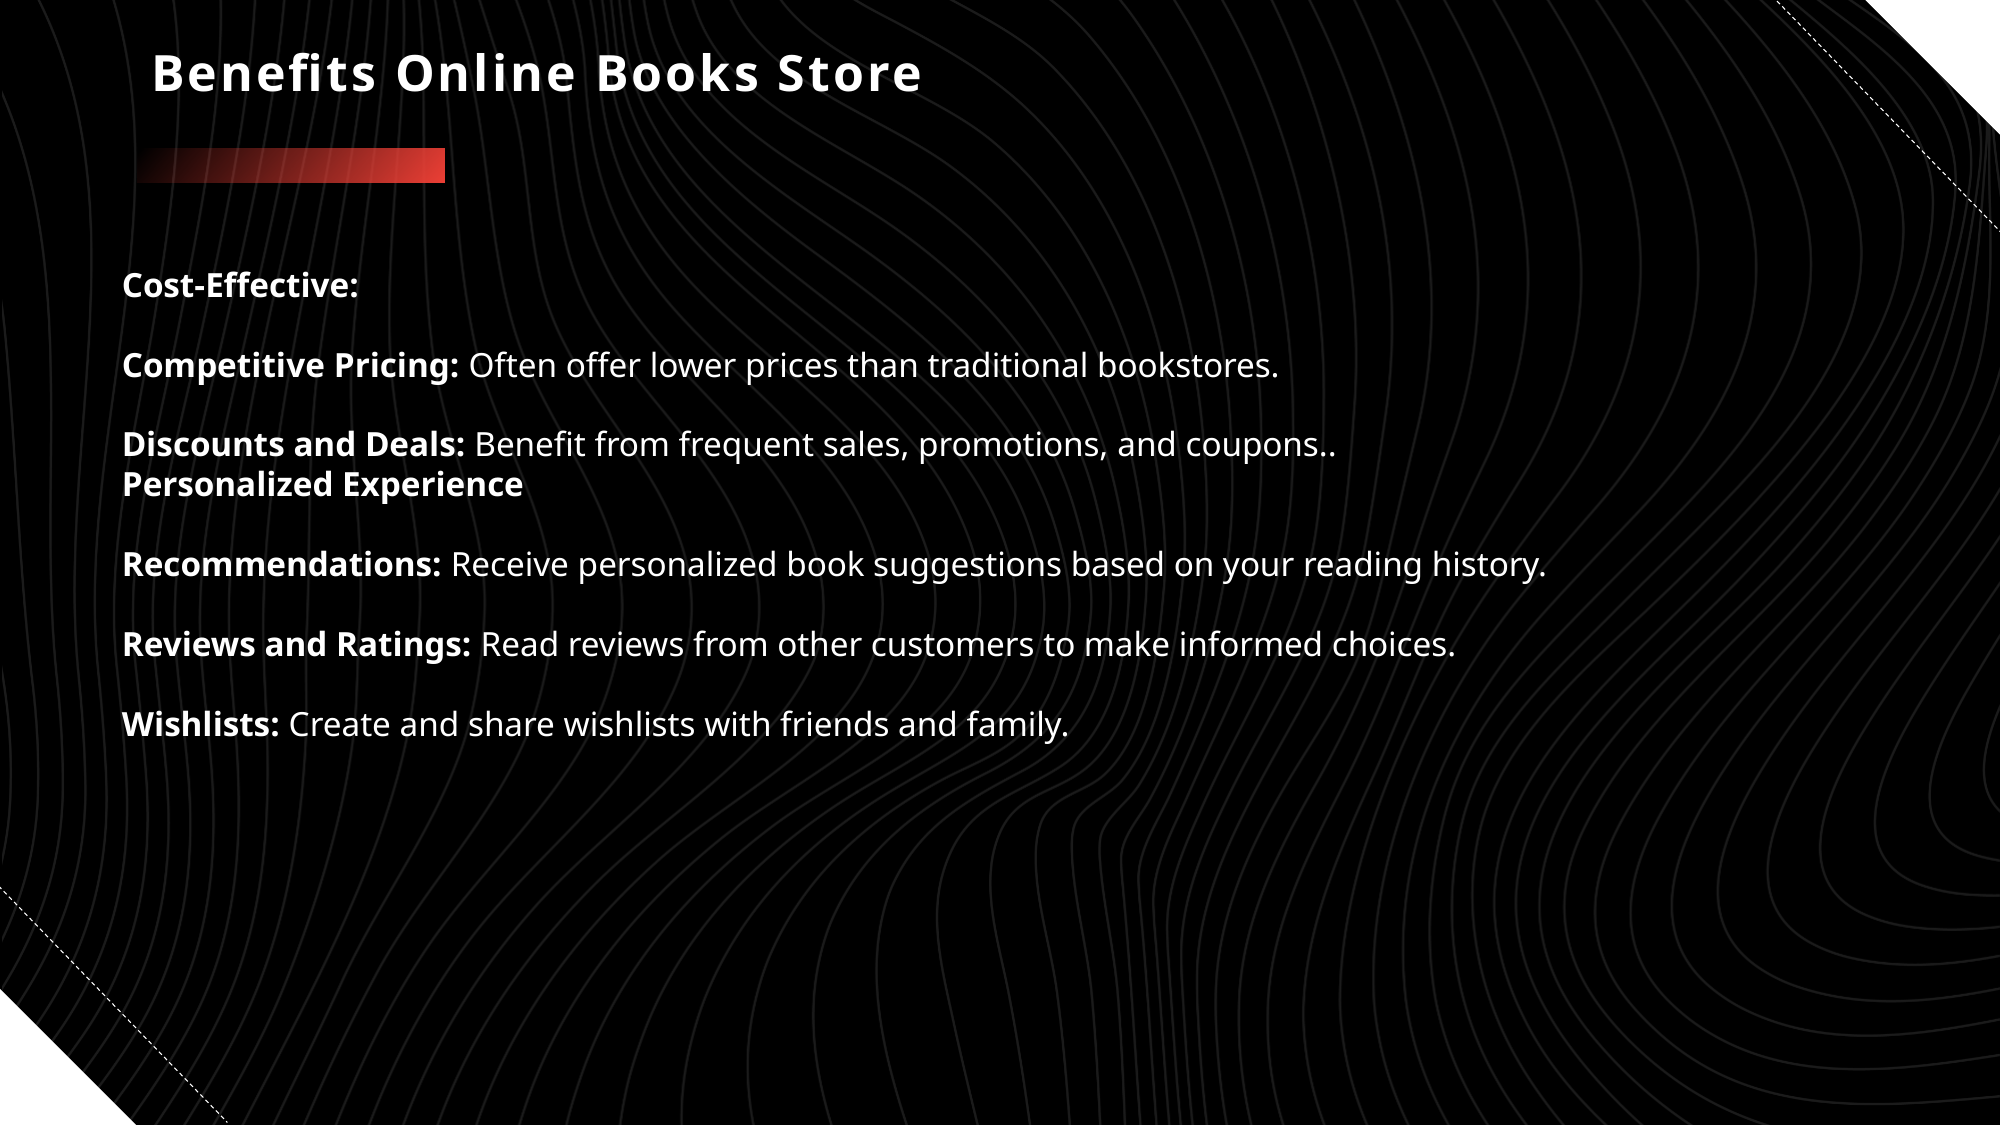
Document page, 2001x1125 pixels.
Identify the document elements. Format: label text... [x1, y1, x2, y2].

text_box Cost-Effective: Competitive Pricing: Often offer lower prices than traditional bookstores. Discounts and Deals: Benefit from frequent sales, promotions, and coupons.. Personalized Experience Recommendations: Receive personalized book suggestions based on your reading history. Reviews and Ratings: Read reviews from other customers to make informed choices. Wishlists: Create and share wishlists with friends and family. [107, 256, 1977, 791]
title Benefits Online Books Store [136, 27, 1863, 124]
